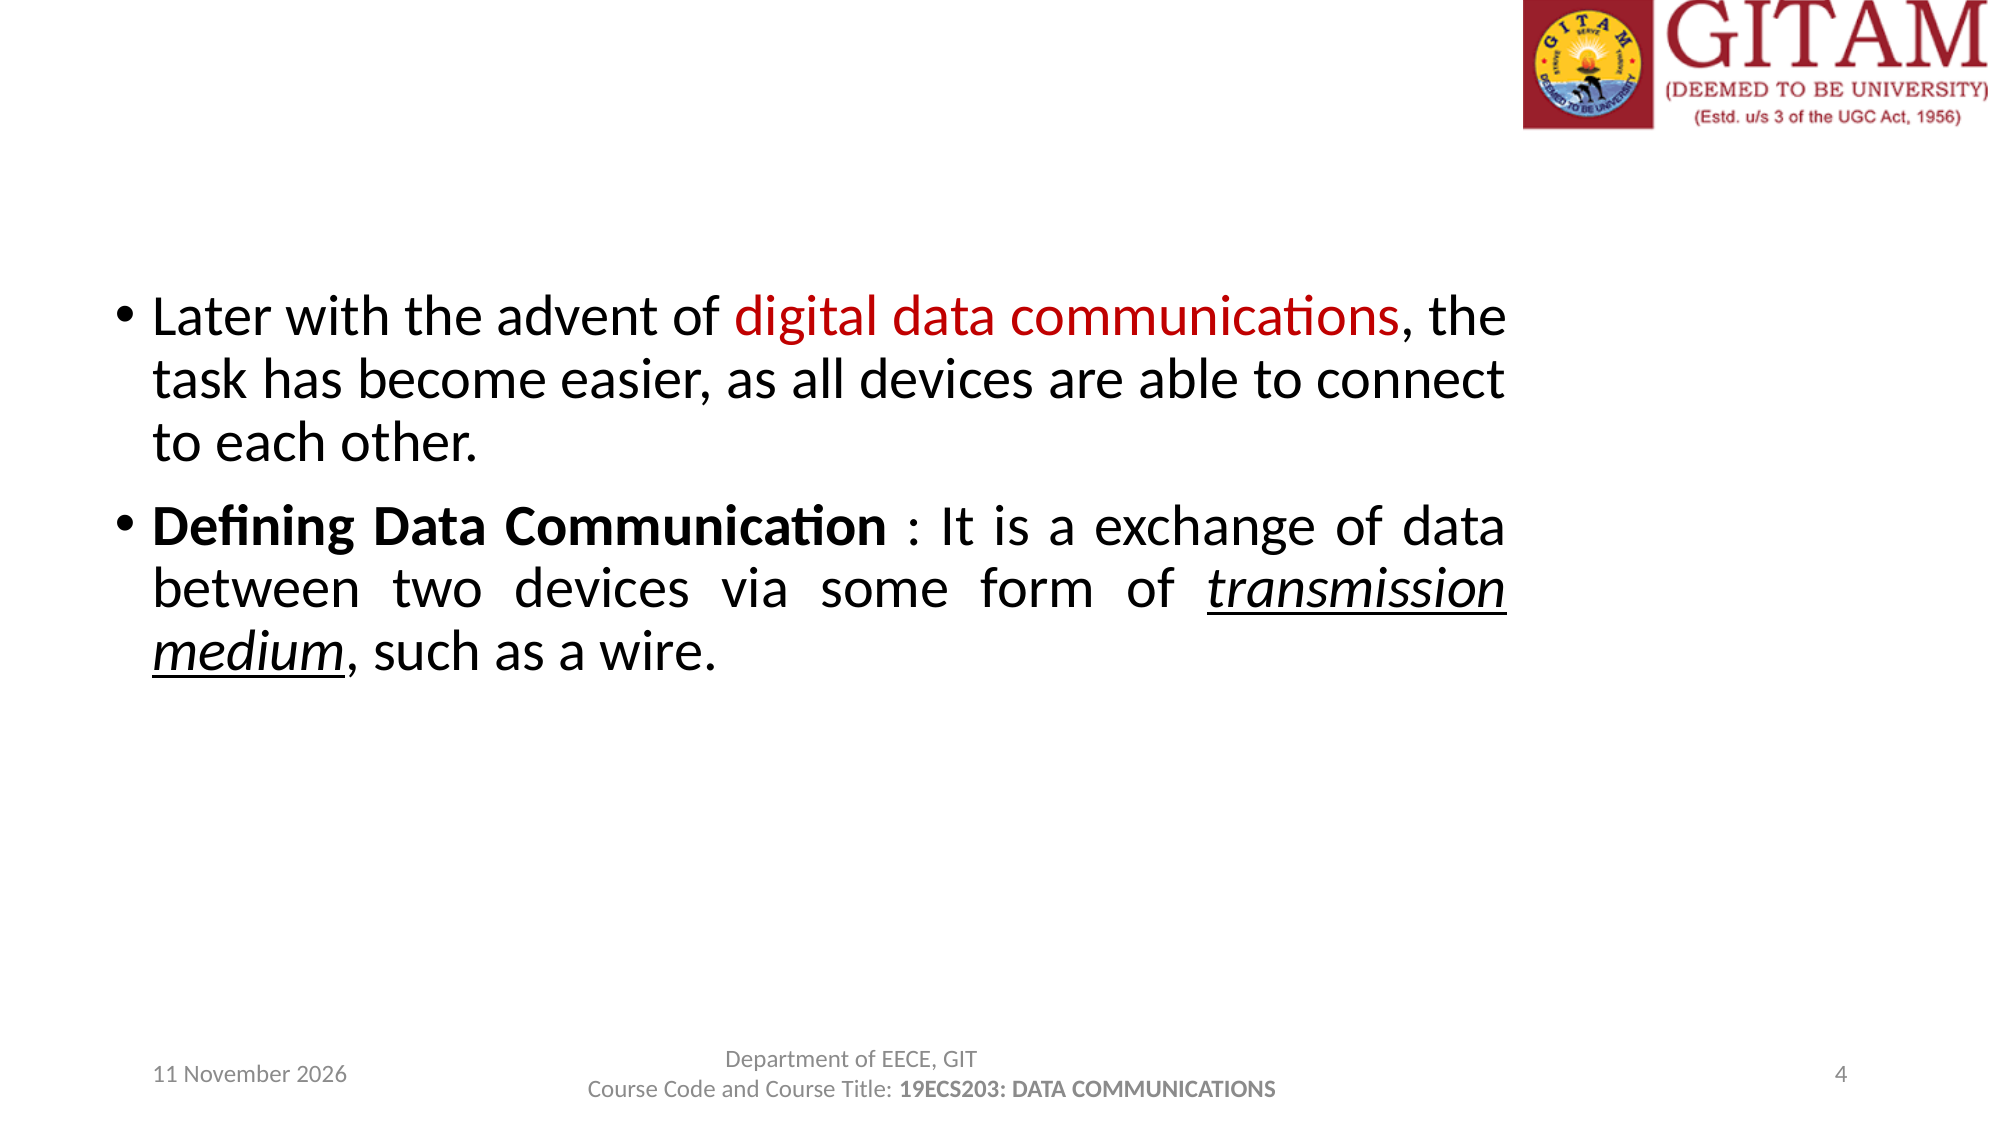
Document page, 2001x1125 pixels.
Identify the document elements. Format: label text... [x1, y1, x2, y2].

list Later with the advent of digital data communications, the task has become easier, as all devices are able to connect to each other. Defining Data Communication : It is a exchange of data between two devices via some form of transmission medium, such as a wire. [99, 278, 1523, 982]
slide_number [137, 1042, 352, 1103]
picture [1523, 0, 1999, 132]
slide_number 4 [1412, 1042, 1863, 1103]
footer Department of EECE, GIT Course Code and Course Title: 19ECS203: DATA COMMUNICATIONS [352, 1042, 1412, 1103]
